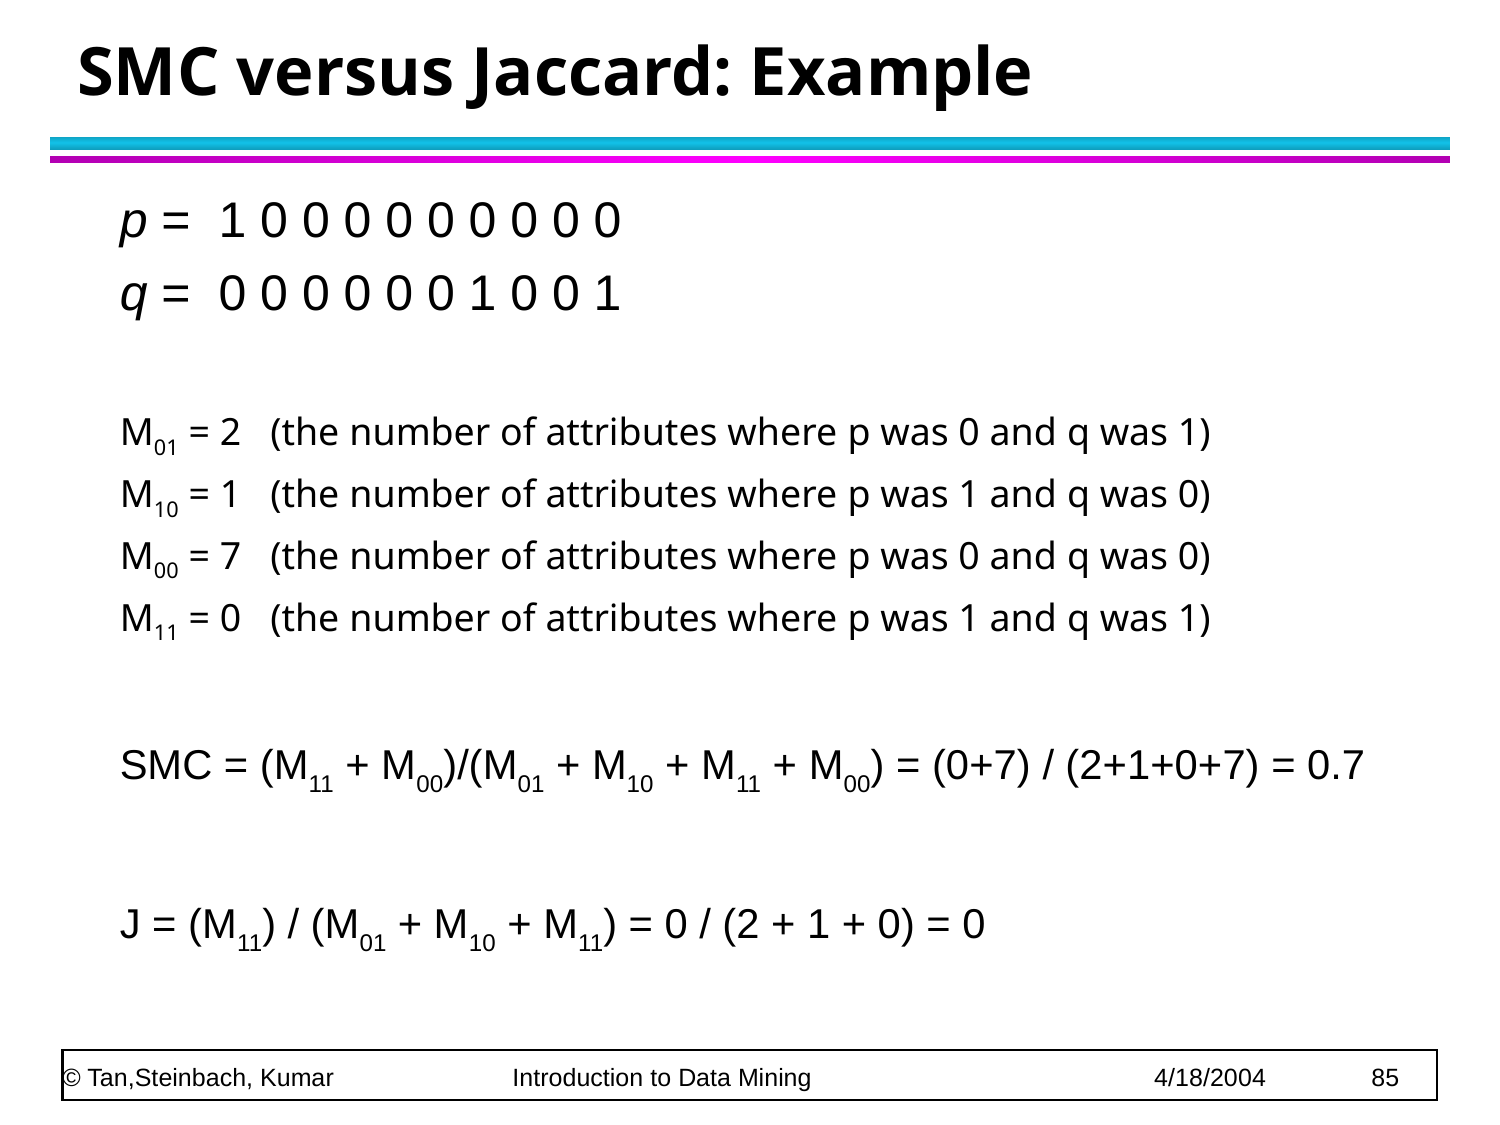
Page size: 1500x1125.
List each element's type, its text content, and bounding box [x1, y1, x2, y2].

list p = 1 0 0 0 0 0 0 0 0 0 q = 0 0 0 0 0 0 1 0 0 1 M01 = 2 (the number of attributes where p was 0 and q was 1) M10 = 1 (the number of attributes where p was 1 and q was 0) M00 = 7 (the number of attributes where p was 0 and q was 0) M11 = 0 (the number of attributes where p was 1 and q was 1) SMC = (M11 + M00)/(M01 + M10 + M11 + M00) = (0+7) / (2+1+0+7) = 0.7 J = (M11) / (M01 + M10 + M11) = 0 / (2 + 1 + 0) = 0 [104, 186, 1418, 1026]
title SMC versus Jaccard: Example [61, 24, 1422, 117]
